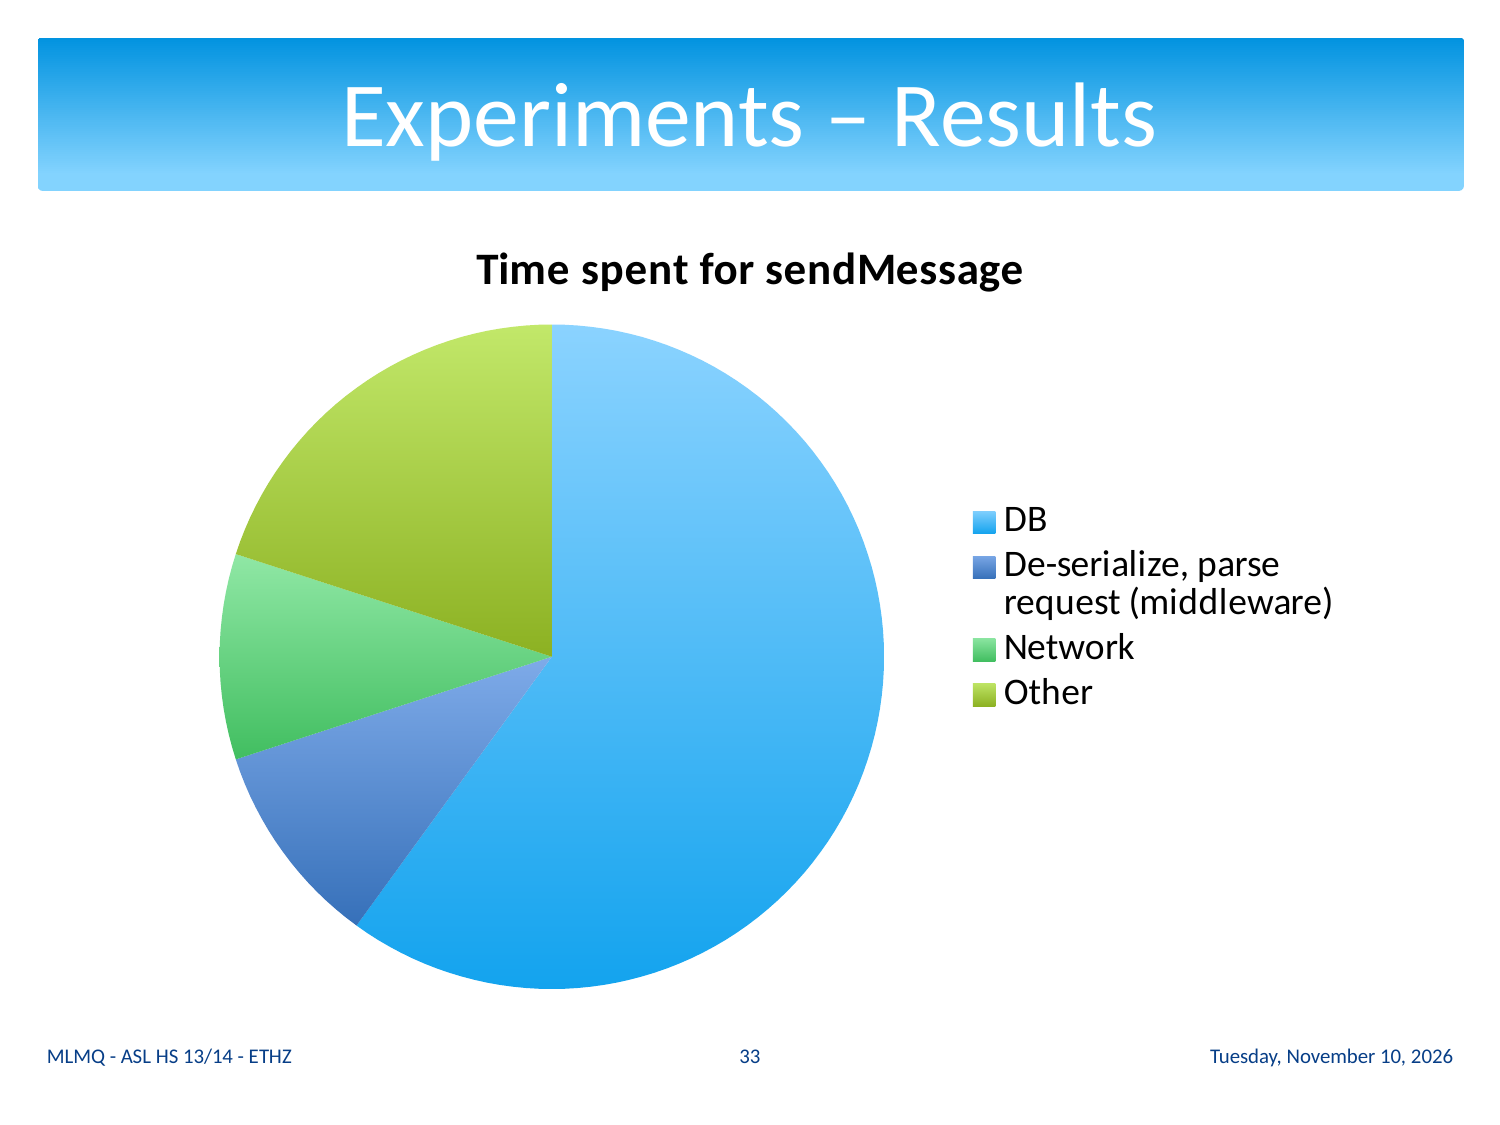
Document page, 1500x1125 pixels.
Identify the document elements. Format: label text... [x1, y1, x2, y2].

slide_number 33 [654, 1025, 846, 1086]
title Experiments – Results [75, 6, 1425, 213]
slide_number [847, 1025, 1469, 1086]
chart [142, 212, 1359, 1006]
footer MLMQ - ASL HS 13/14 - ETHZ [31, 1025, 653, 1086]
